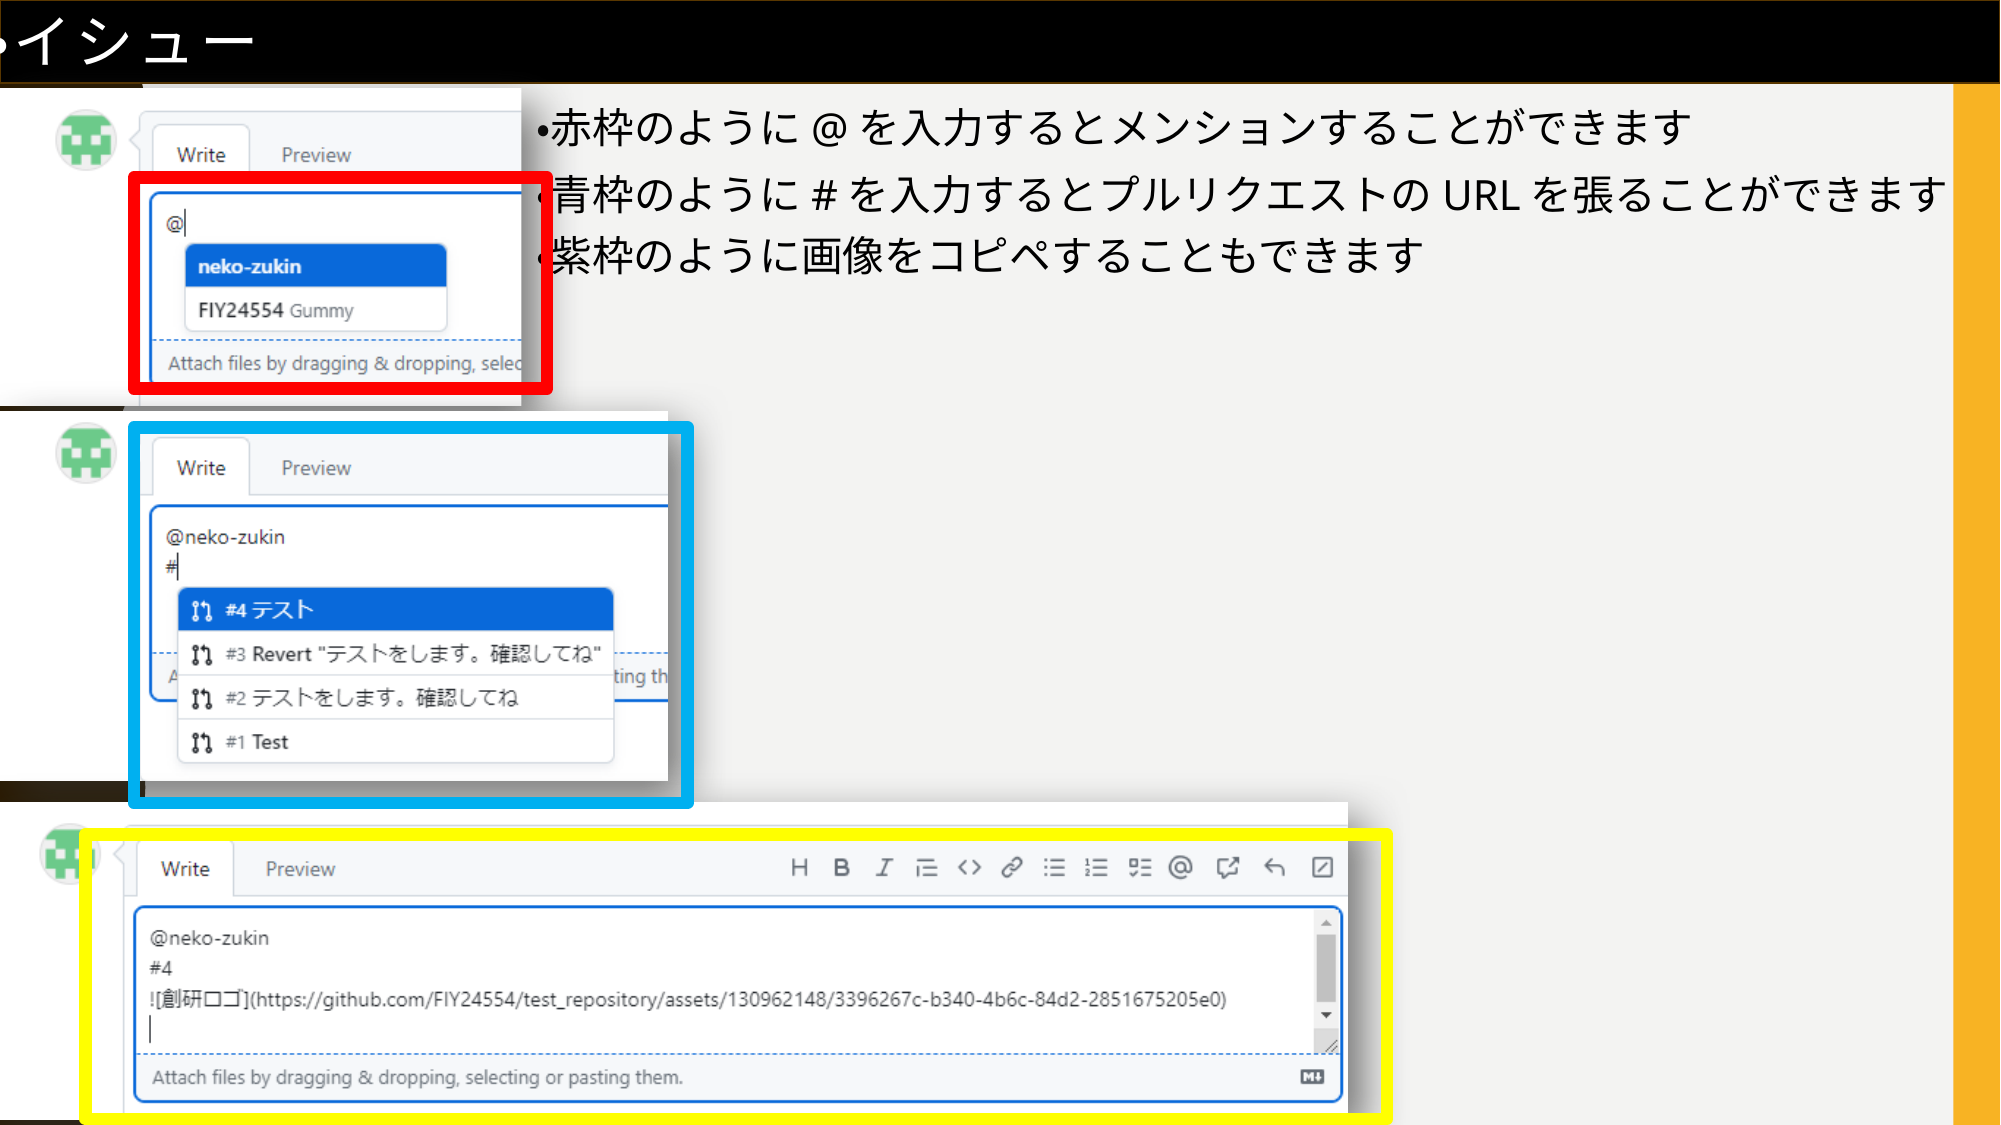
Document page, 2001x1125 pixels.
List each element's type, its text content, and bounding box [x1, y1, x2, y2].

picture [0, 802, 1348, 1120]
text_box [1348, 833, 1388, 1120]
text_box [133, 426, 689, 802]
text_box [0, 0, 2000, 104]
text_box [522, 177, 548, 390]
text_box ・青枠のように#を入力するとプルリクエストのURLを張ることができます [522, 161, 1974, 226]
picture [0, 88, 522, 406]
picture [141, 435, 668, 781]
text_box ・紫枠のように画像をコピペすることもできます [548, 222, 1934, 288]
text_box ・赤枠のように@を入力するとメンションすることができます [565, 104, 1934, 159]
picture [0, 410, 668, 781]
